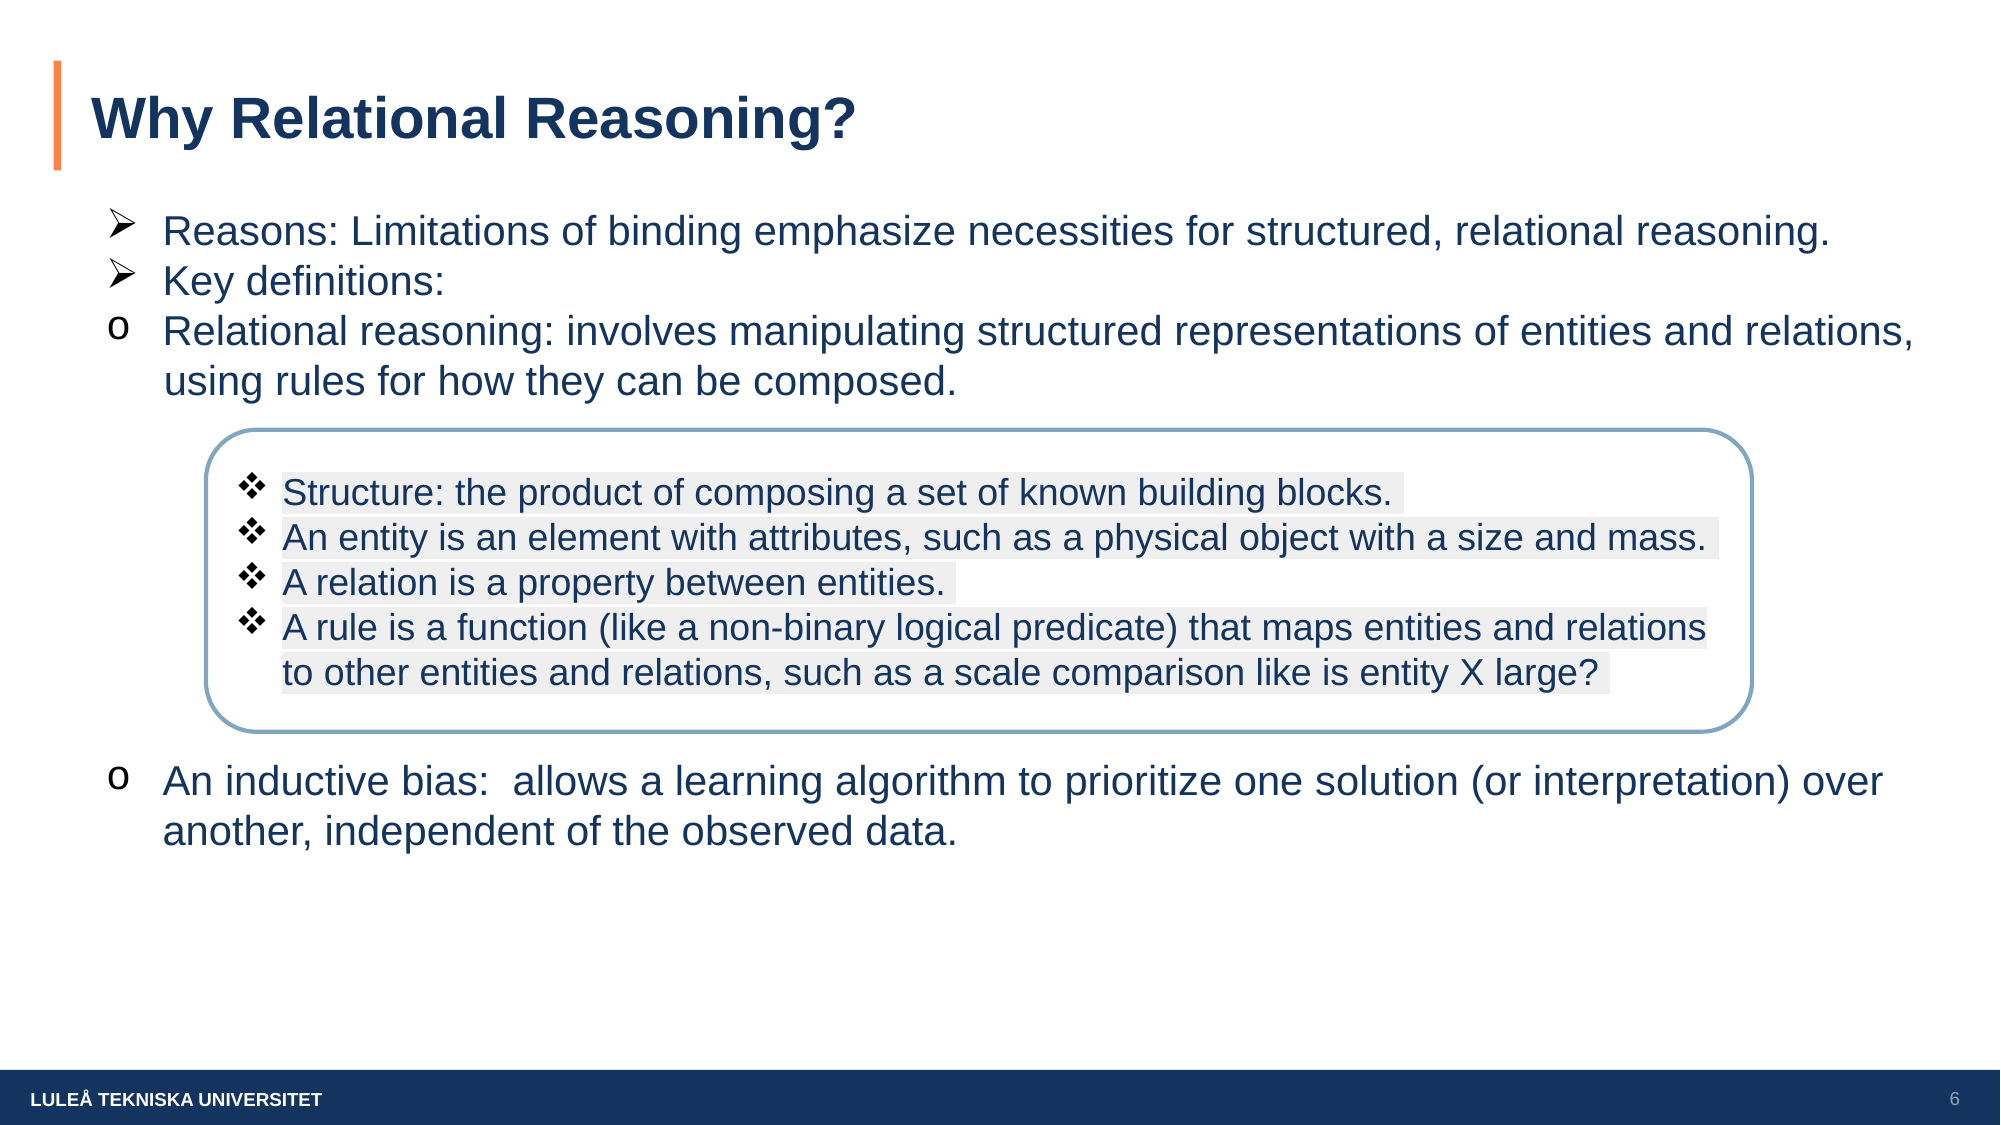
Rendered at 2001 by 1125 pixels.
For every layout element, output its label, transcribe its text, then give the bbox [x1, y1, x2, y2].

title Why Relational Reasoning? [91, 42, 1591, 196]
text_box Structure: the product of composing a set of known building blocks. An entity is an element with attributes, such as a physical object with a size and mass. A relation is a property between entities. A rule is a function (like a non-binary logical predicate) that maps entities and relations to other entities and relations, such as a scale comparison like is entity X large? [203, 427, 1755, 734]
text_box Reasons: Limitations of binding emphasize necessities for structured, relational reasoning. Key definitions: Relational reasoning: involves manipulating structured representations of entities and relations, using rules for how they can be composed. An inductive bias: allows a learning algorithm to prioritize one solution (or interpretation) over another, independent of the observed data. [91, 196, 1944, 912]
slide_number 6 [1909, 1067, 2000, 1125]
